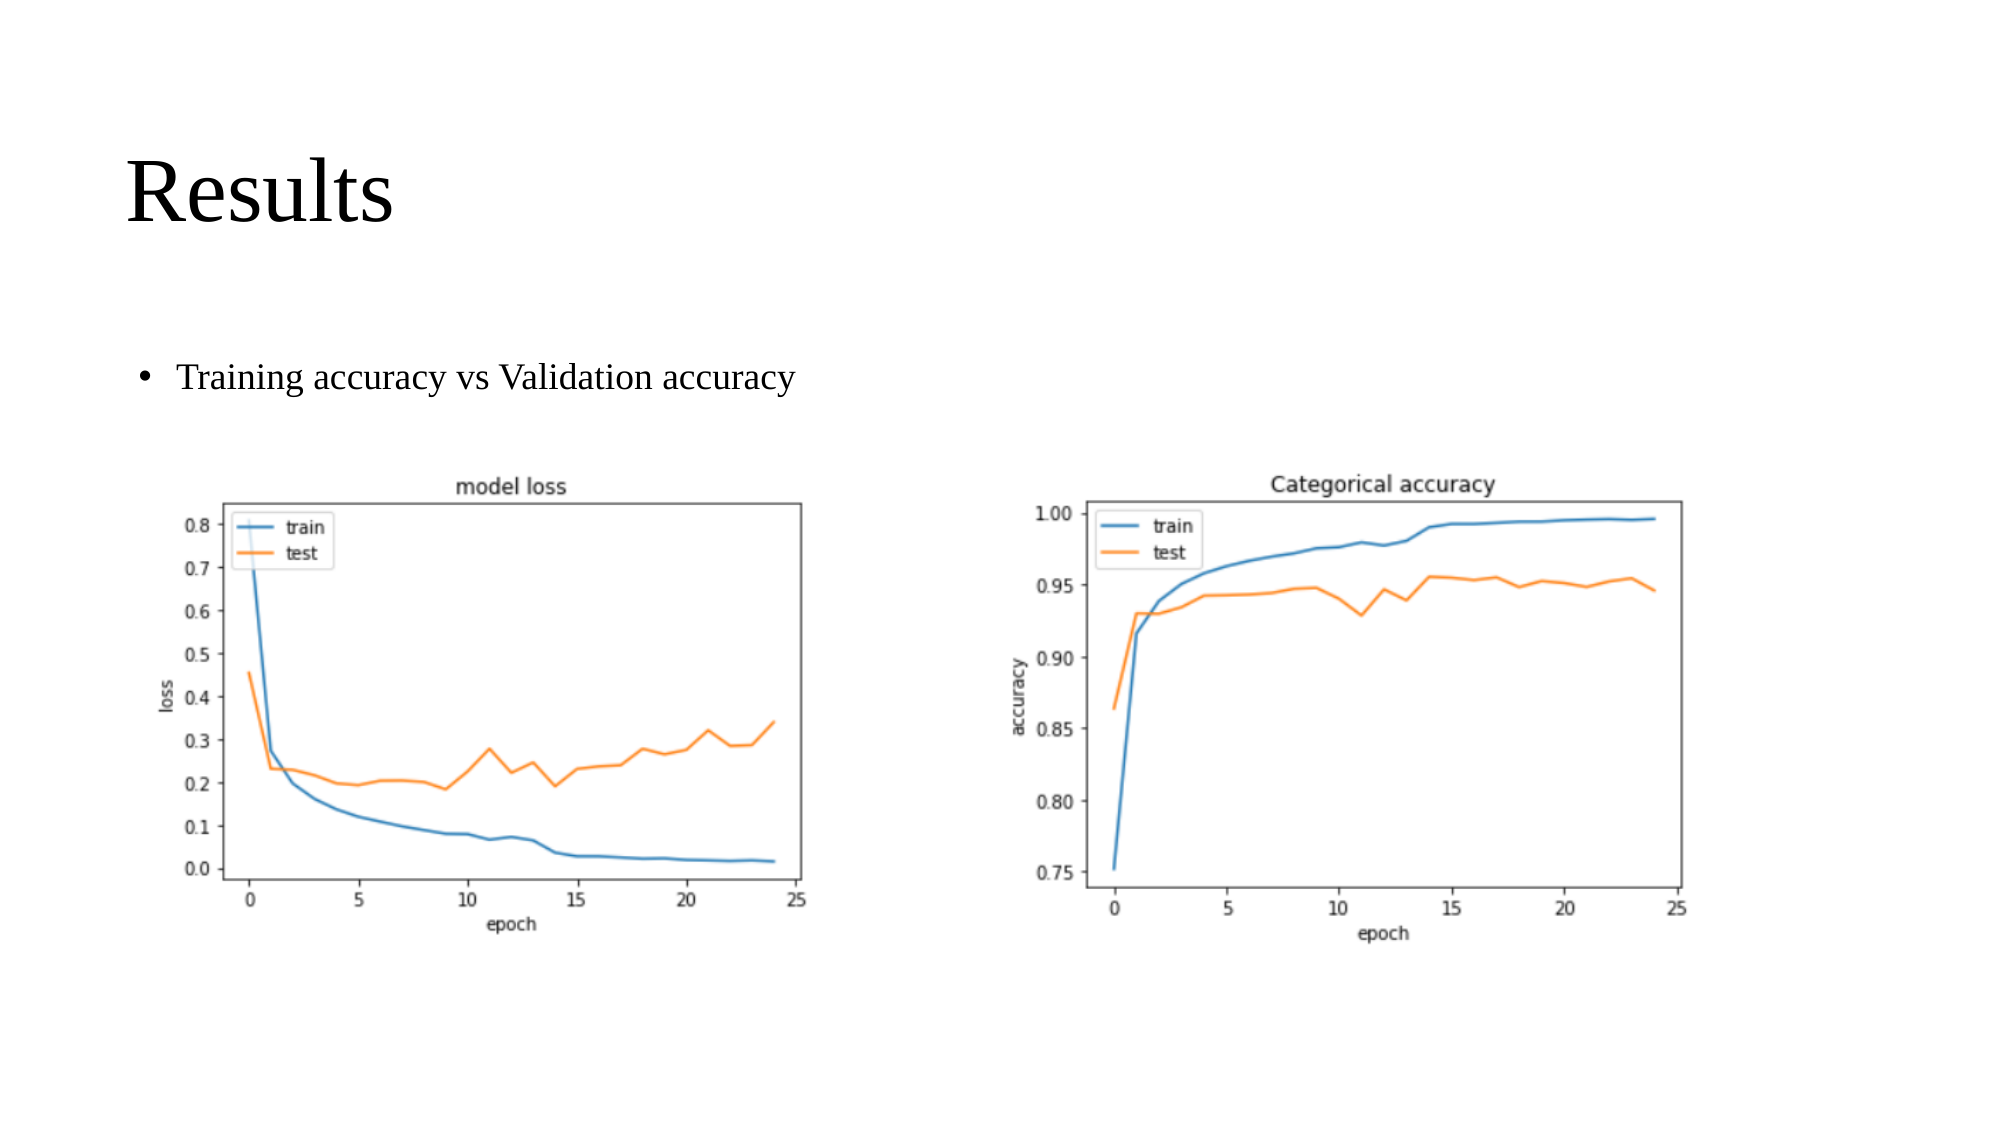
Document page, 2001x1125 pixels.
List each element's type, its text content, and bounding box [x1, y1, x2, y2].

picture [999, 471, 1709, 950]
title Results [110, 83, 1836, 301]
list Training accuracy vs Validation accuracy [123, 349, 1849, 443]
picture [151, 472, 826, 950]
